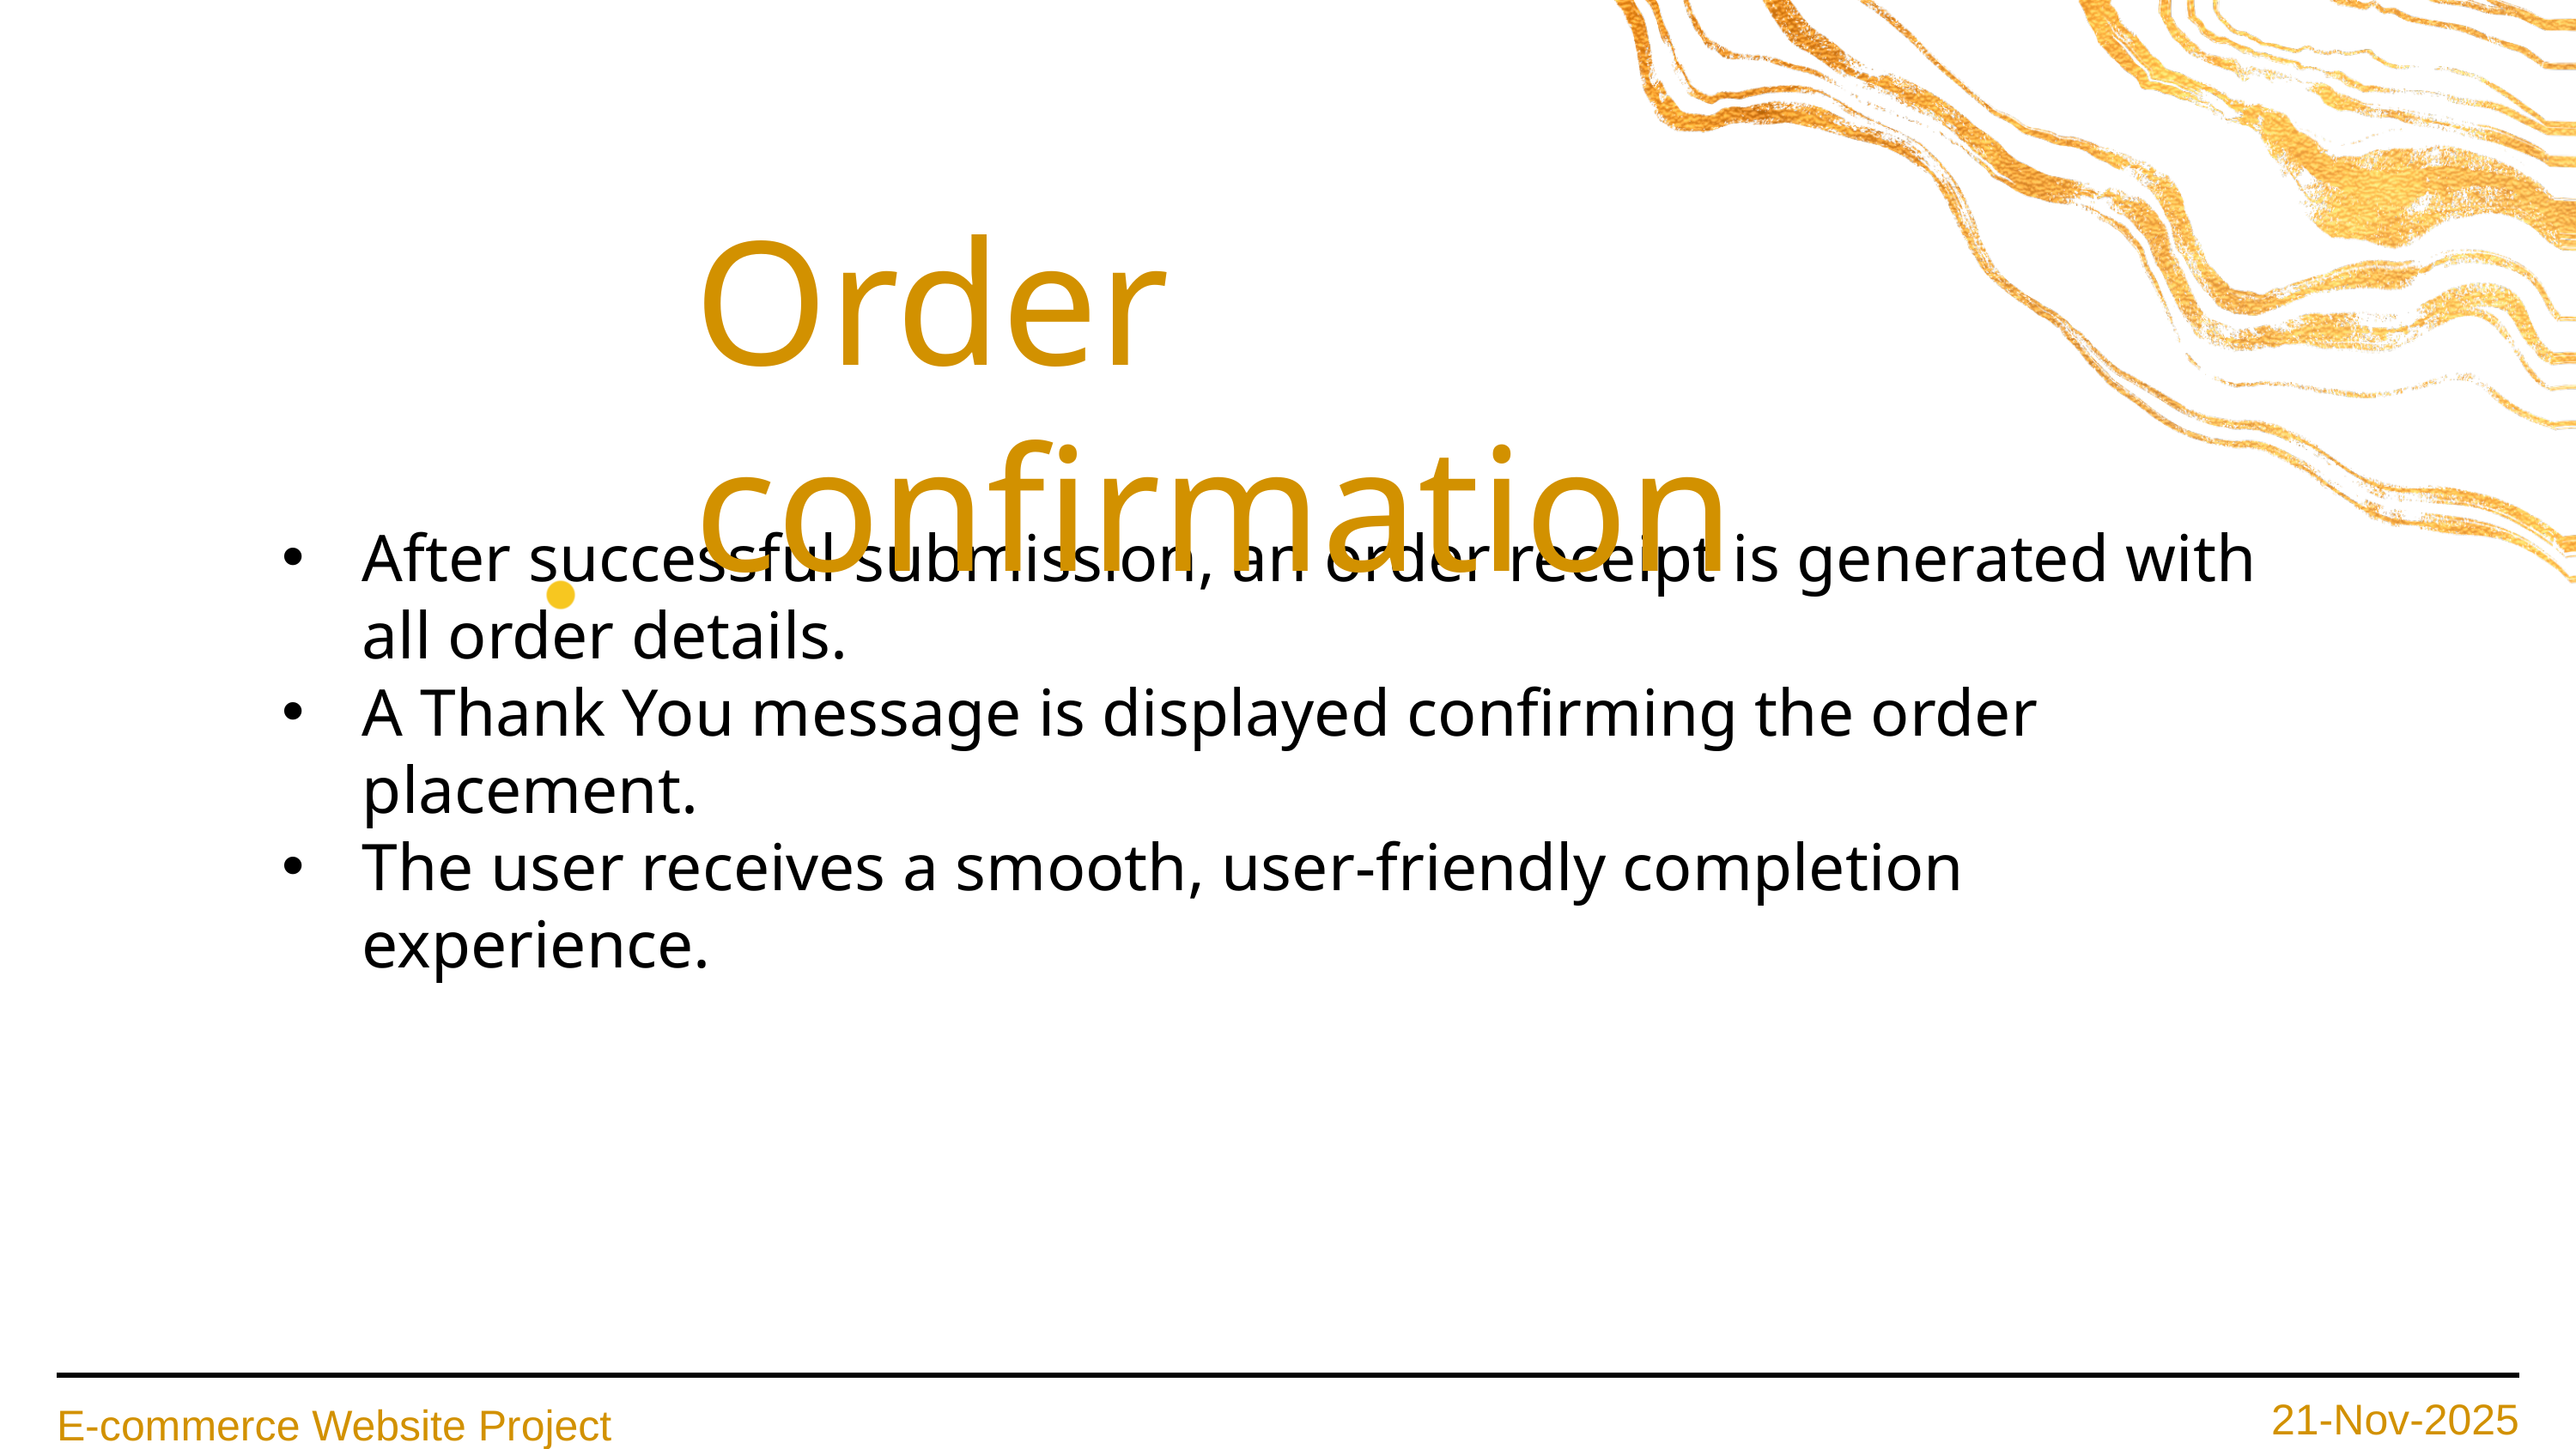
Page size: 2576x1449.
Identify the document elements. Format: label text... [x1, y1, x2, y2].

text_box 21-Nov-2025 [2258, 1371, 2519, 1374]
text_box E-commerce Website Project [56, 1384, 657, 1449]
picture [1613, 0, 2576, 658]
text_box 21-Nov-2025 [2258, 1385, 2519, 1444]
text_box Order confirmation [682, 187, 1608, 612]
text_box After successful submission, an order receipt is generated with all order details. A Thank You message is displayed confirming the order placement. The user receives a smooth, user-friendly completion experience. [269, 510, 2307, 987]
